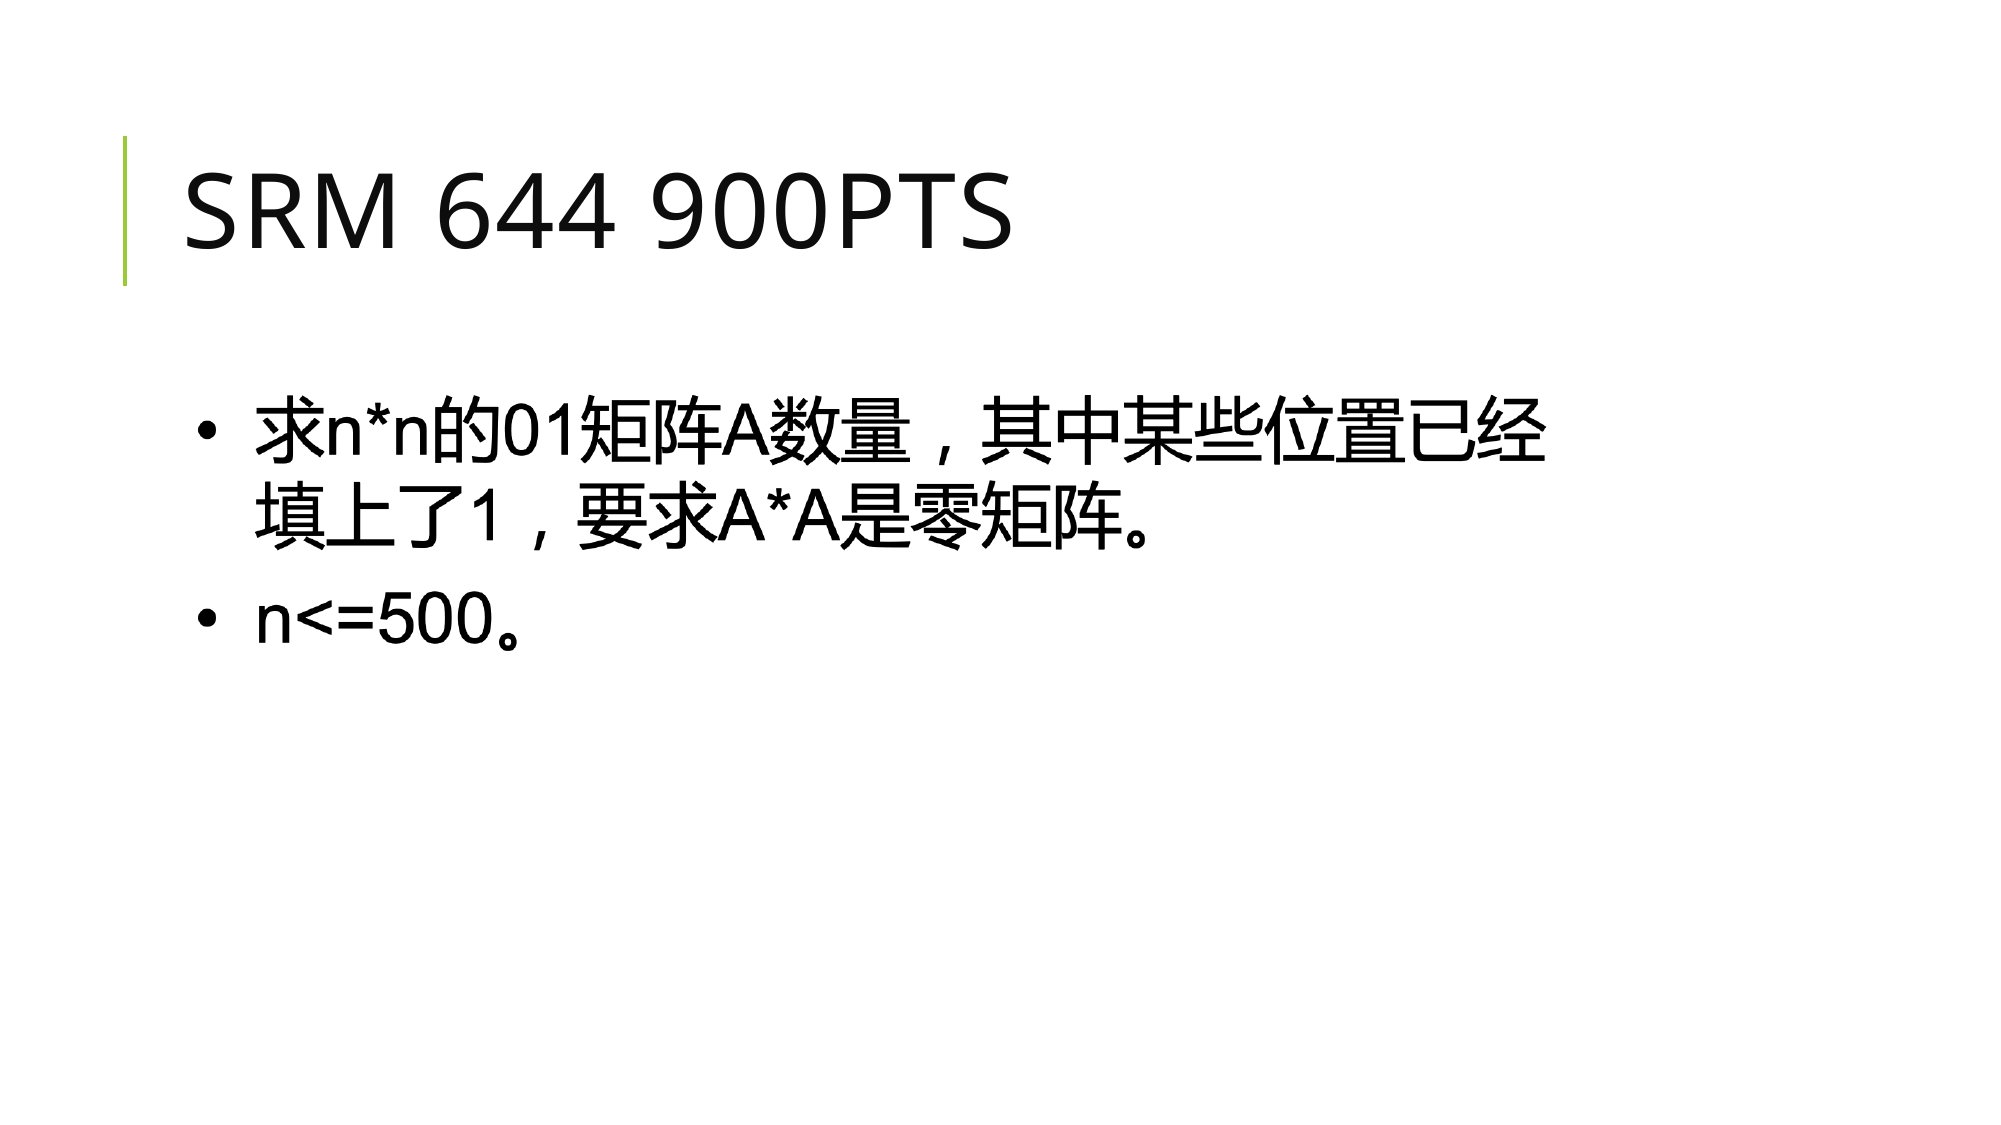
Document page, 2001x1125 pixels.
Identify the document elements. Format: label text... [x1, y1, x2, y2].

picture [167, 374, 1570, 679]
title SRM 644 900pts [167, 96, 1763, 342]
